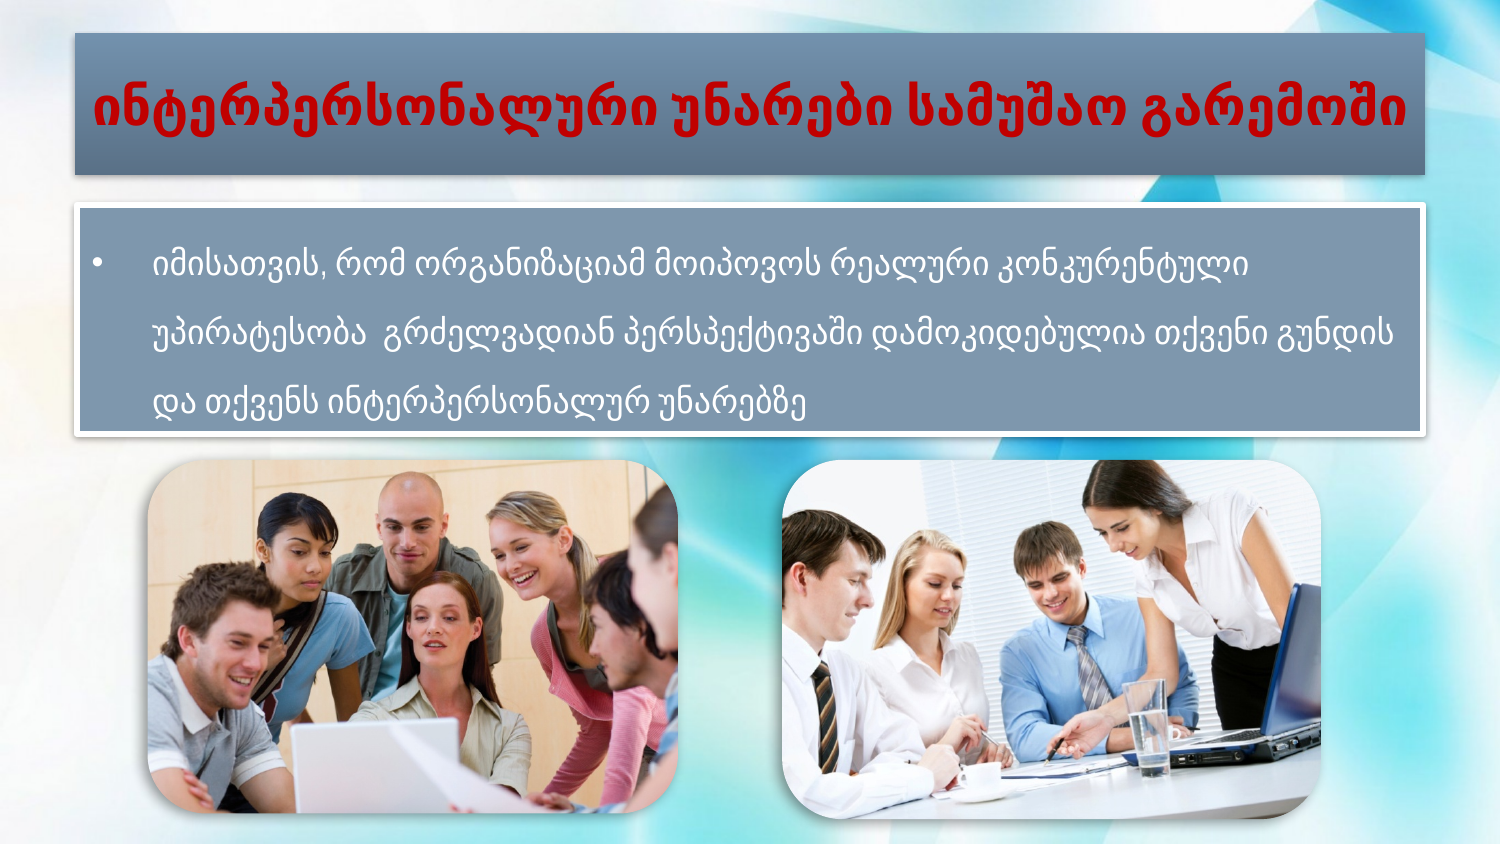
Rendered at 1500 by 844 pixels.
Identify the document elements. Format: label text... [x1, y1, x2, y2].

picture [0, 0, 1500, 844]
list იმისათვის, რომ ორგანიზაციამ მოიპოვოს რეალური კონკურენტული უპირატესობა გრძელვადიან პერსპექტივაში დამოკიდებულია თქვენი გუნდის და თქვენს ინტერპერსონალურ უნარებზე [74, 202, 1426, 437]
title ინტერპერსონალური უნარები სამუშაო გარემოში [75, 33, 1425, 175]
